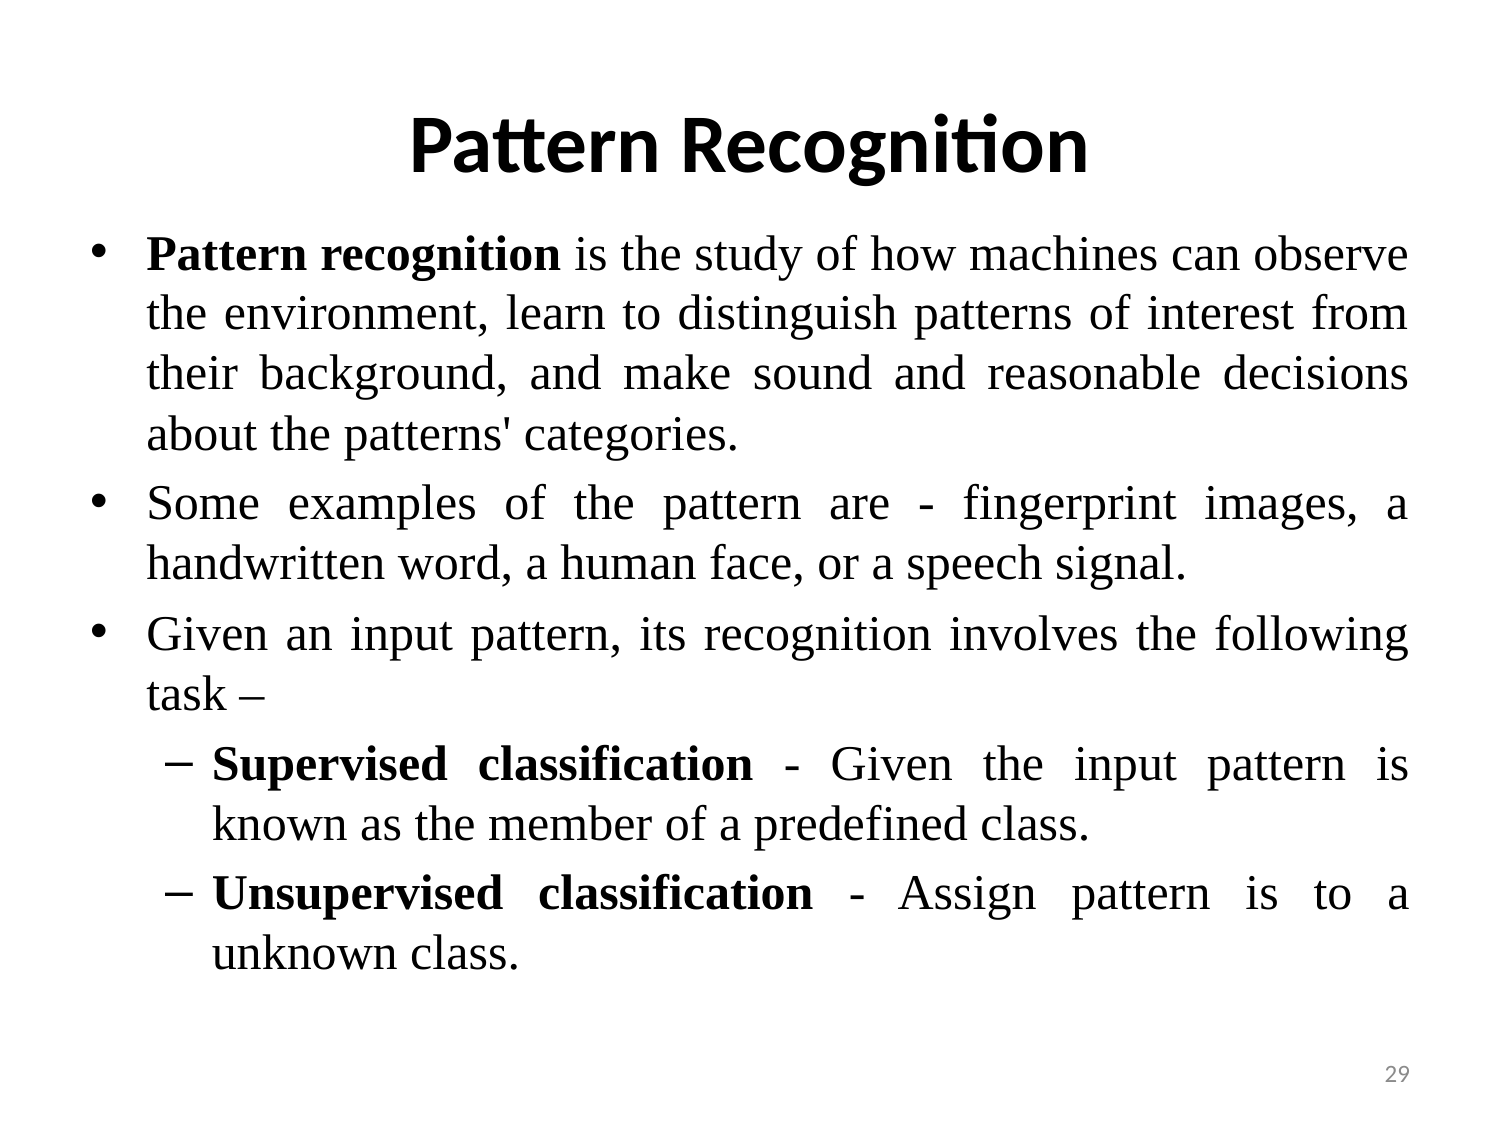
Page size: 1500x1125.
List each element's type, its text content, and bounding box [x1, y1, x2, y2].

title Pattern Recognition [75, 45, 1425, 212]
slide_number 29 [1074, 1042, 1425, 1103]
list Pattern recognition is the study of how machines can observe the environment, learn to distinguish patterns of interest from their background, and make sound and reasonable decisions about the patterns' categories. Some examples of the pattern are - fingerprint images, a handwritten word, a human face, or a speech signal. Given an input pattern, its recognition involves the following task – Supervised classification - Given the input pattern is known as the member of a predefined class. Unsupervised classification - Assign pattern is to a unknown class. [75, 212, 1425, 1005]
